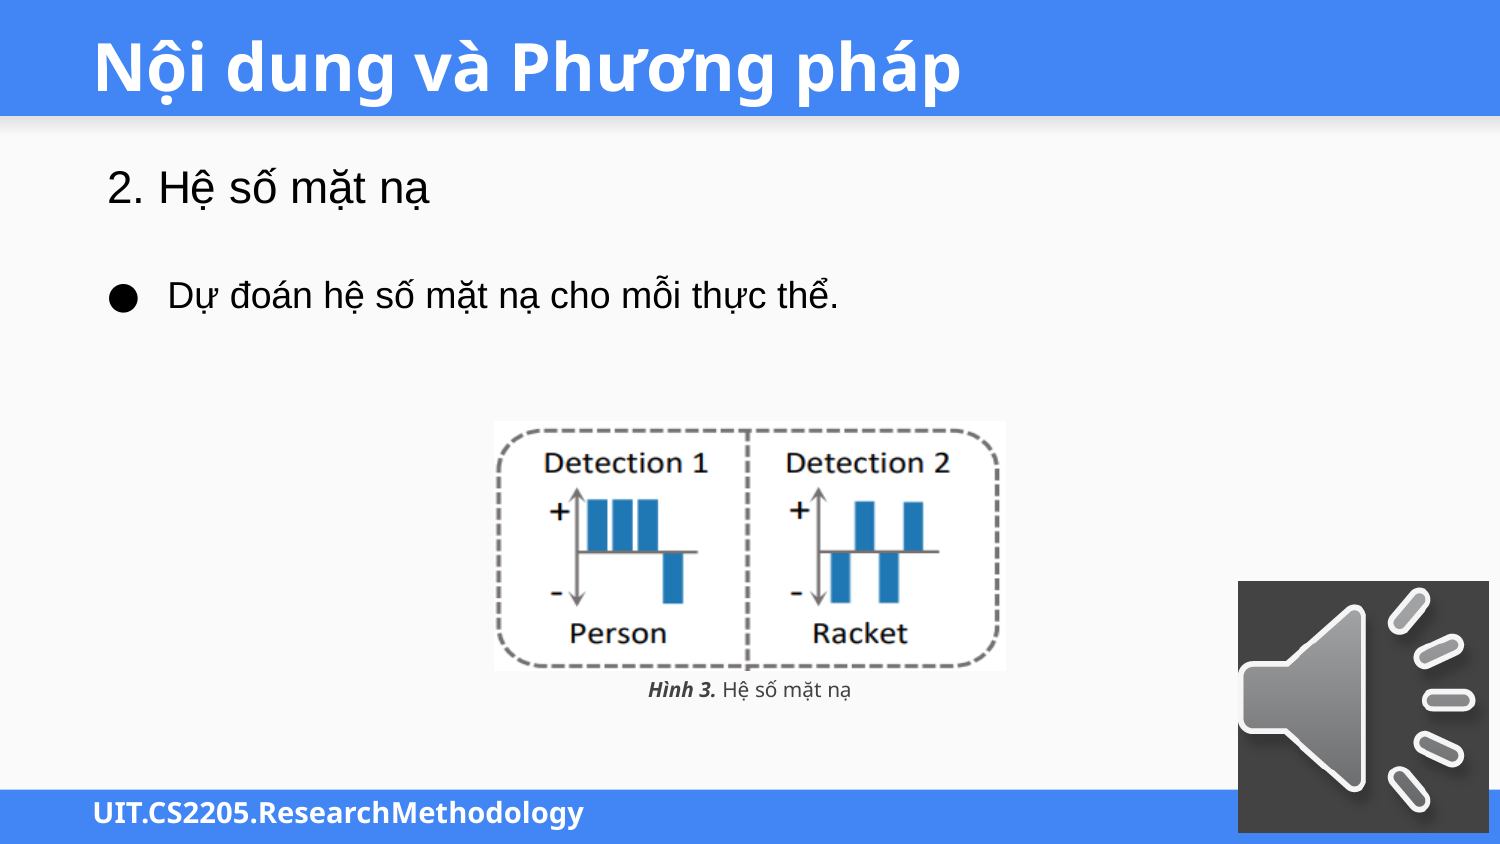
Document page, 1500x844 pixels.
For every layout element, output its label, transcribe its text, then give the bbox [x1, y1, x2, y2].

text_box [493, 421, 1007, 710]
list 2. Hệ số mặt nạ Dự đoán hệ số mặt nạ cho mỗi thực thể. [77, 134, 1427, 776]
title Nội dung và Phương pháp [77, 9, 1427, 120]
picture [1236, 580, 1490, 834]
